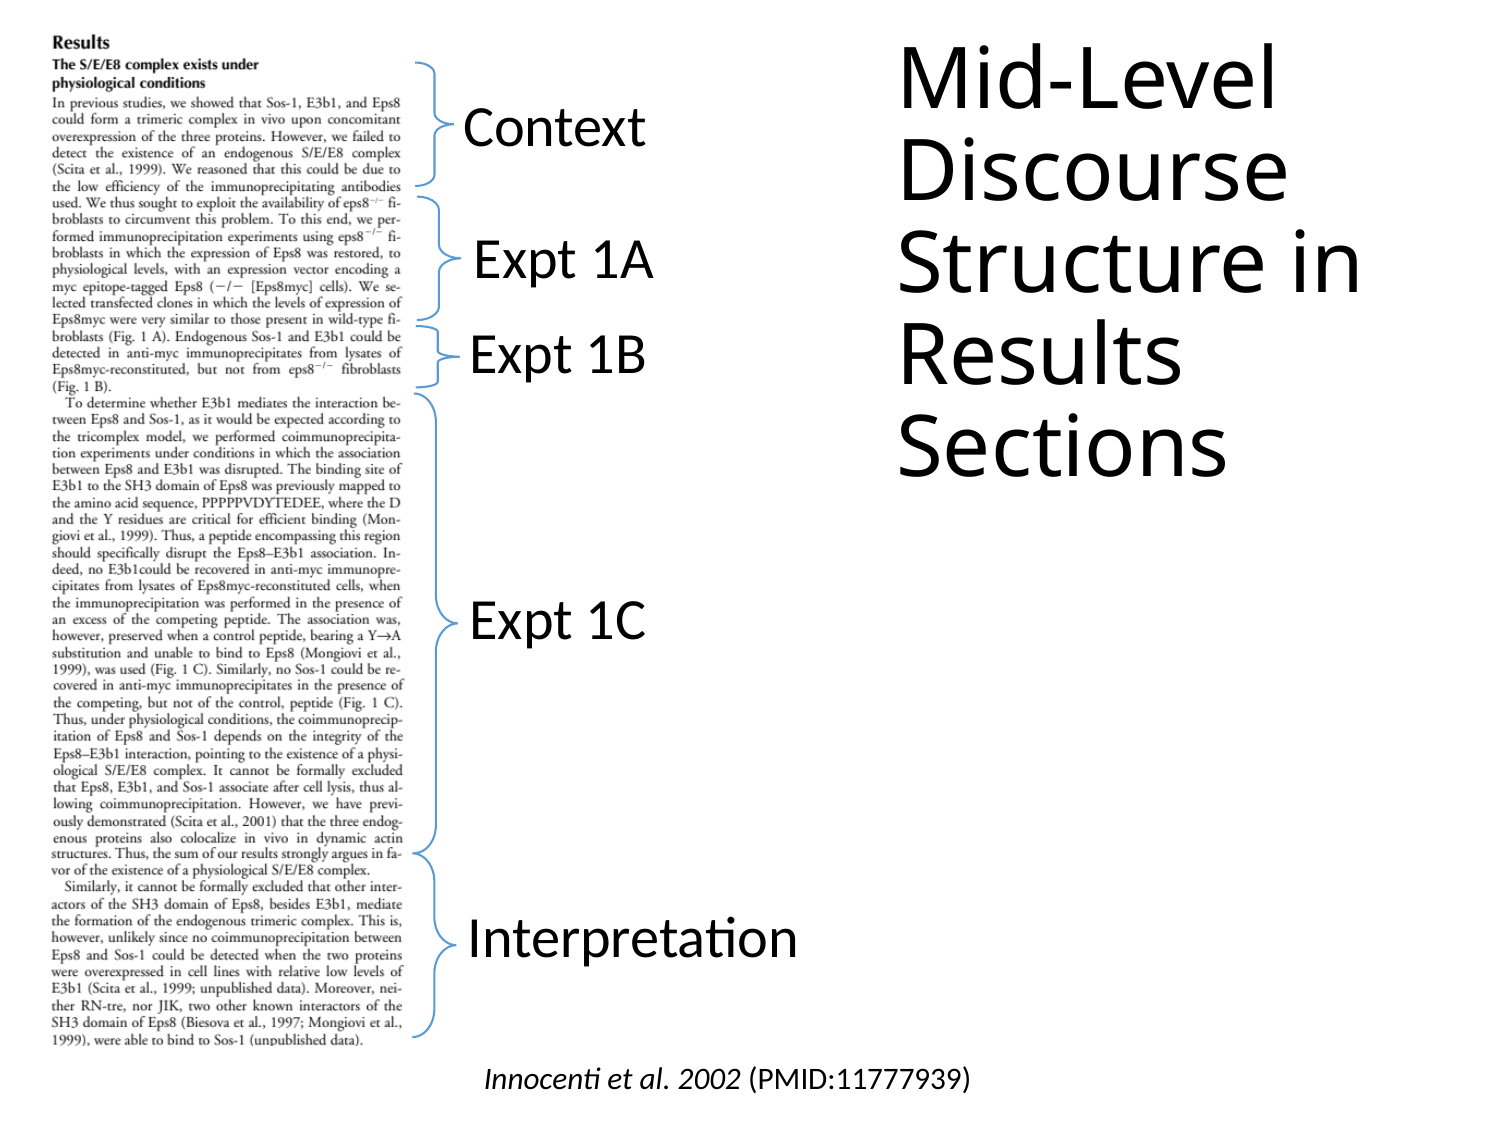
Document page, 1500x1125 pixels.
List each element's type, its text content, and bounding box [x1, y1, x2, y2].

text_box Expt 1B [454, 307, 663, 393]
text_box [415, 61, 454, 188]
title Mid-Level Discourse Structure in Results Sections [881, 25, 1471, 503]
text_box [416, 195, 462, 322]
text_box [413, 392, 458, 853]
text_box [412, 852, 457, 1039]
text_box Innocenti et al. 2002 (PMID:11777939) [469, 1051, 1195, 1104]
text_box [415, 325, 460, 389]
picture [43, 28, 414, 1046]
text_box Context [448, 80, 662, 166]
text_box Interpretation [452, 892, 814, 977]
text_box Expt 1A [459, 213, 669, 298]
text_box Expt 1C [454, 573, 662, 659]
